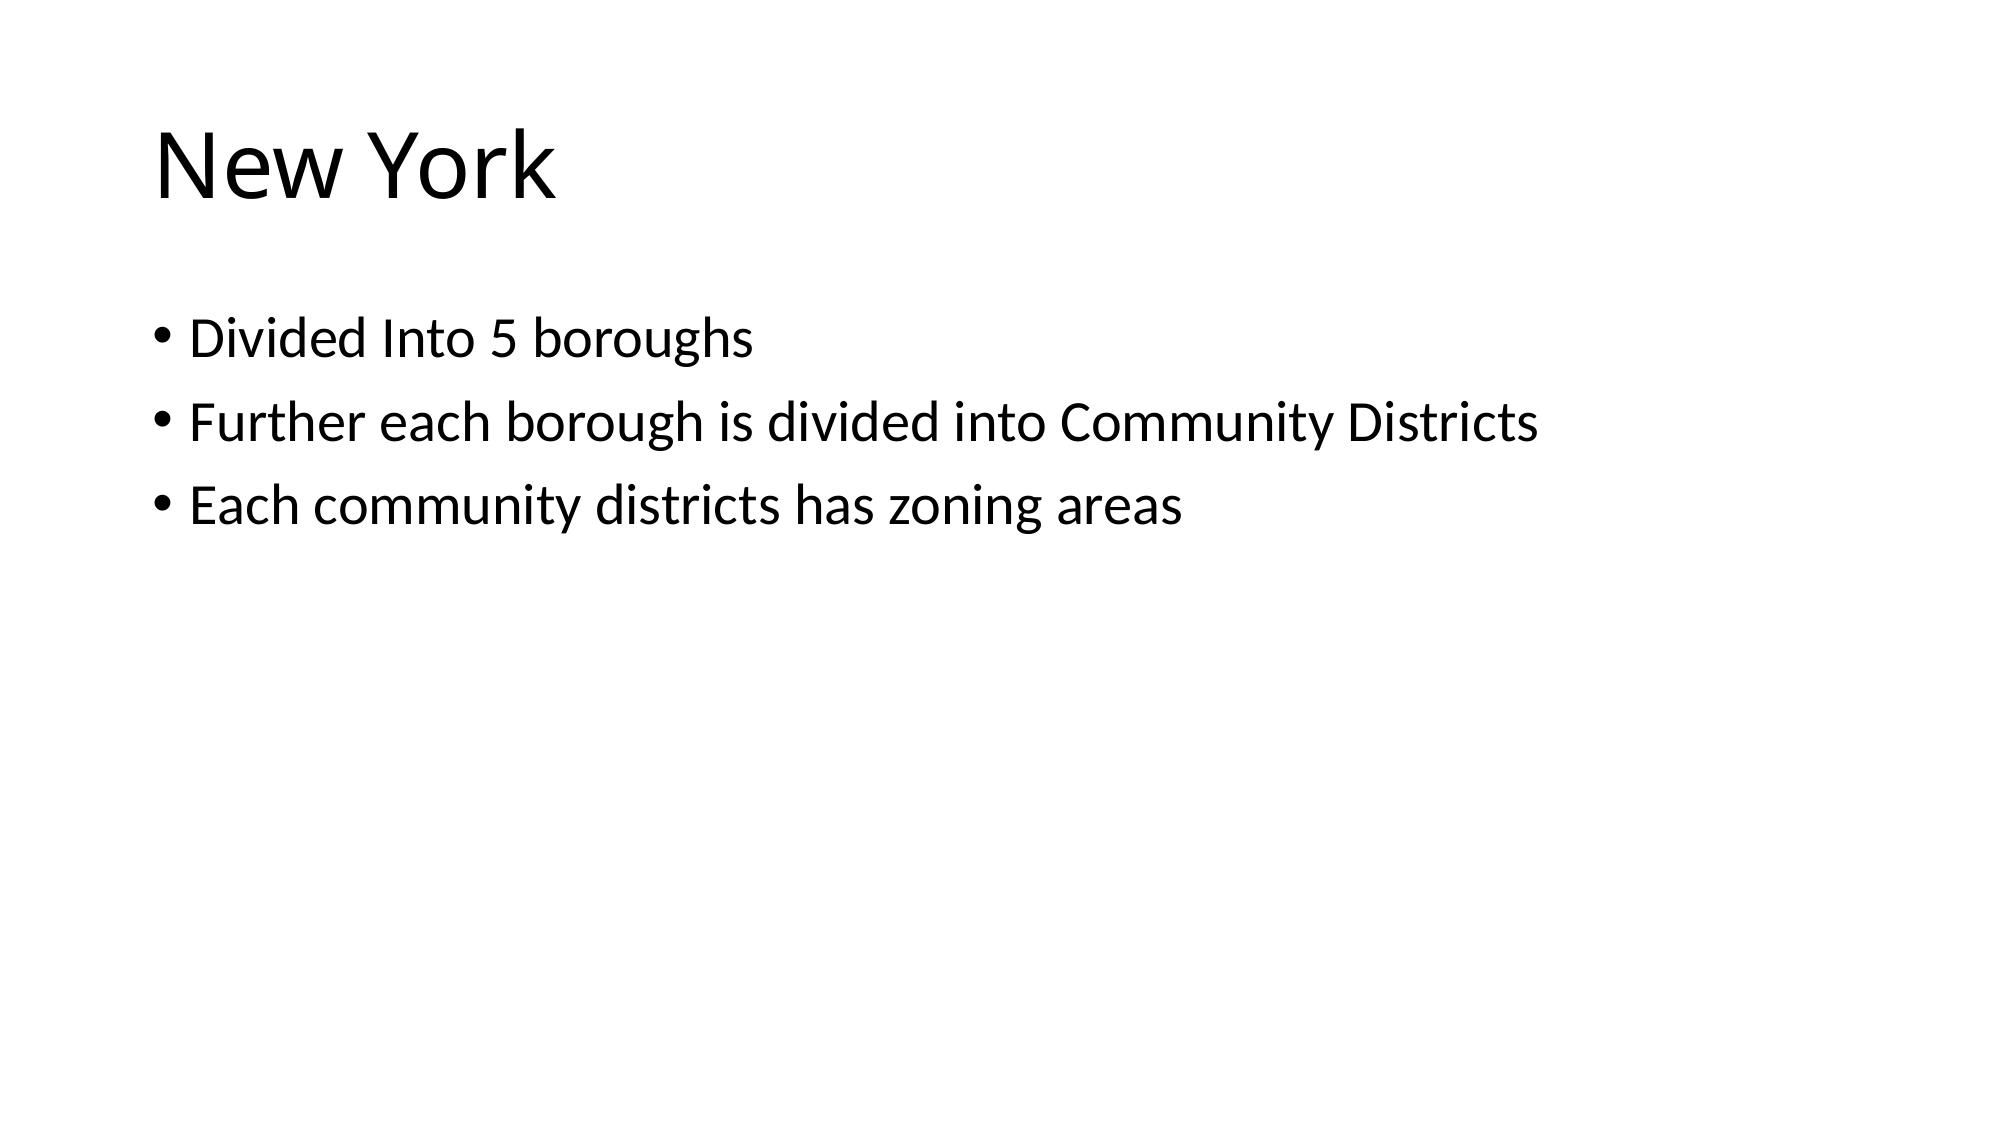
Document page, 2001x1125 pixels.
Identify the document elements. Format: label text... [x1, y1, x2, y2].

list Divided Into 5 boroughs Further each borough is divided into Community Districts Each community districts has zoning areas [137, 299, 1863, 1014]
title New York [137, 59, 1863, 278]
